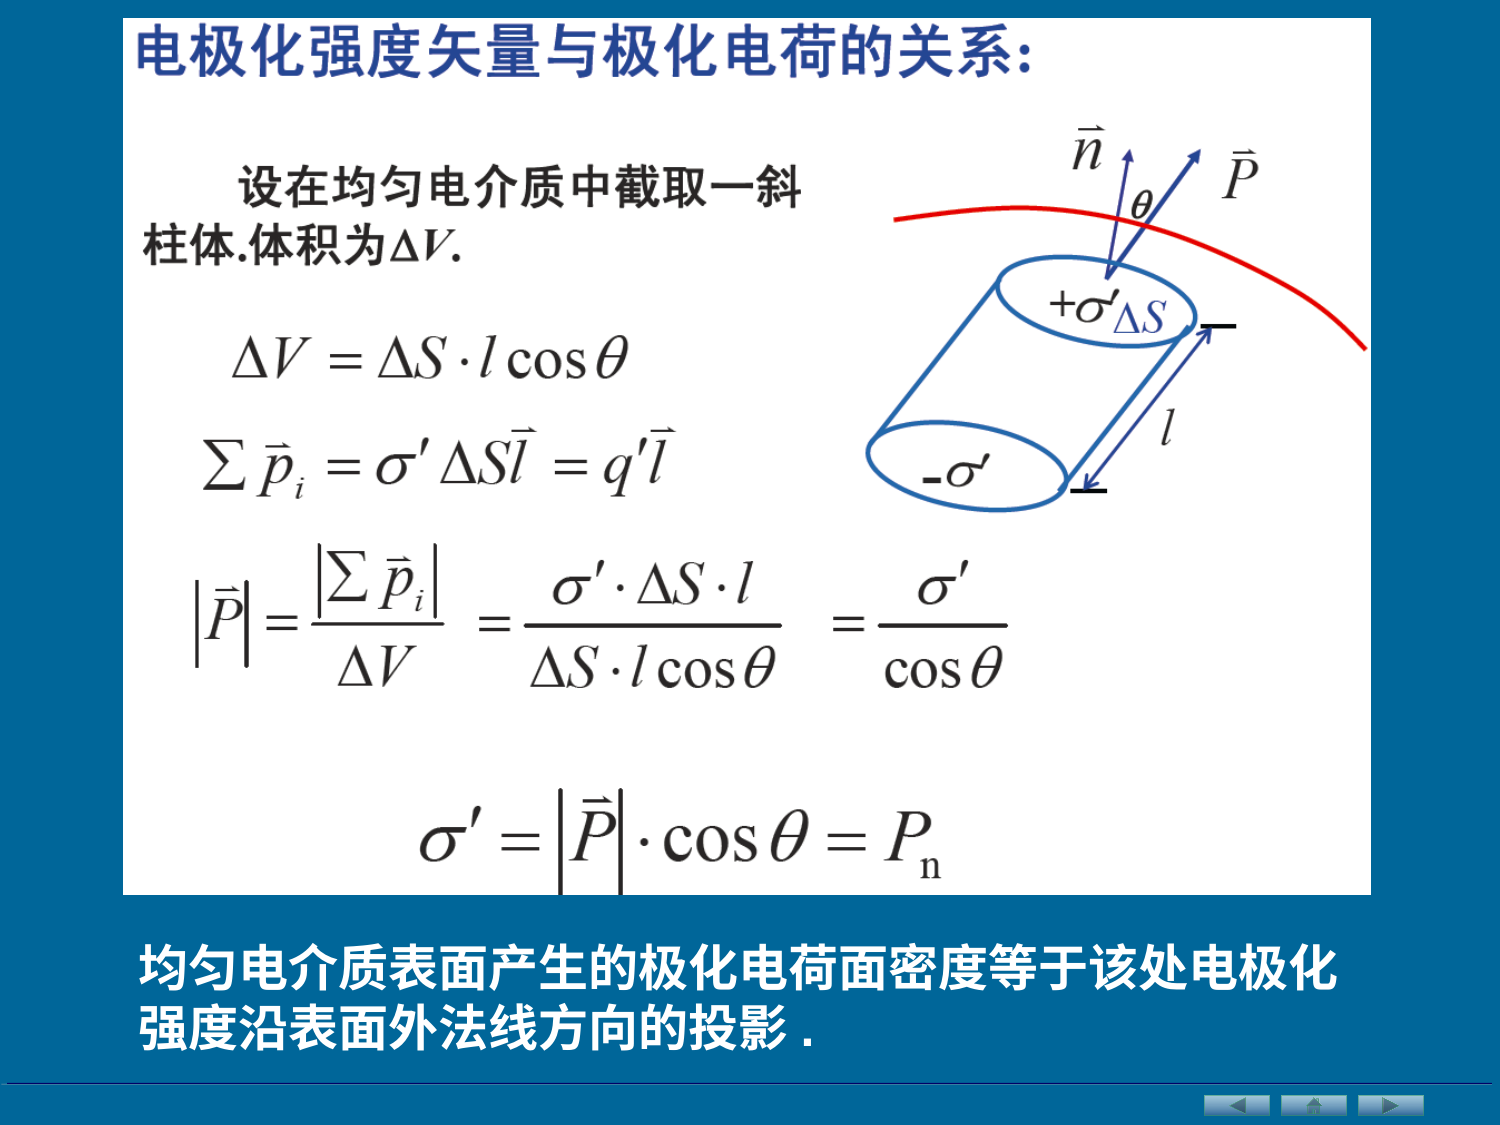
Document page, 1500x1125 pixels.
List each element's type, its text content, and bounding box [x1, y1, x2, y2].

picture [124, 19, 1370, 894]
text_box 均匀电介质表面产生的极化电荷面密度等于该处电极化强度沿表面外法线方向的投影. [123, 928, 1386, 1064]
